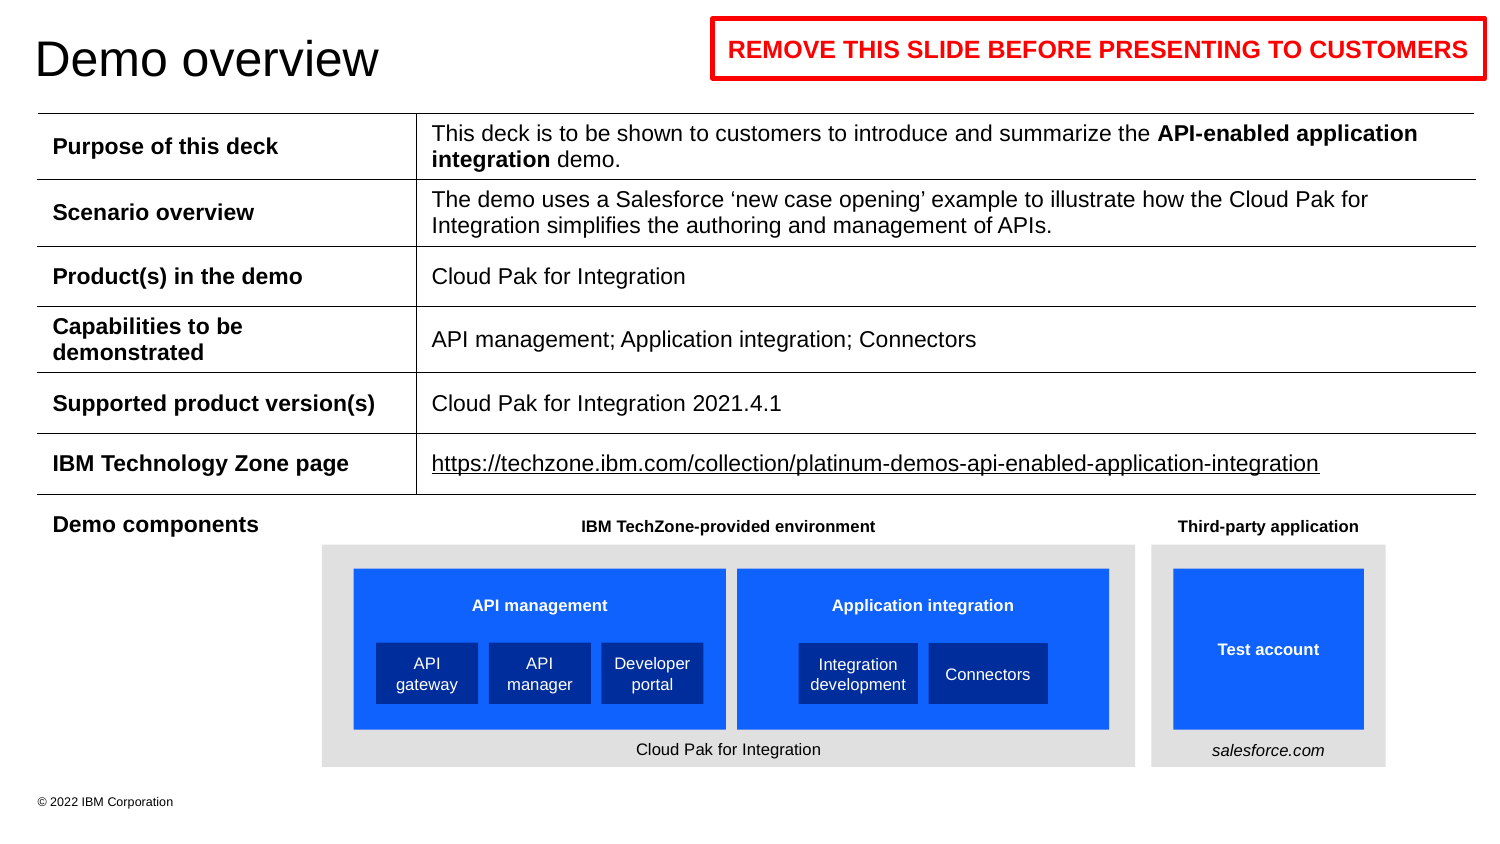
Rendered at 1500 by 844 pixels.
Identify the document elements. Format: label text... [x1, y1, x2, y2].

text_box salesforce.com [1151, 732, 1386, 767]
text_box Application integration [737, 568, 1110, 730]
table_cell The demo uses a Salesforce ‘new case opening’ example to illustrate how the Cloud Pak for Integration simplifies the authoring and management of APIs. [417, 180, 1474, 246]
table_cell Scenario overview [38, 180, 416, 246]
table_header This deck is to be shown to customers to introduce and summarize the API-enabled application integration demo. [417, 114, 1474, 179]
title Demo overview [34, 33, 975, 84]
text_box [1151, 544, 1386, 732]
text_box Third-party application [1151, 508, 1386, 544]
text_box [321, 544, 1136, 731]
text_box REMOVE THIS SLIDE BEFORE PRESENTING TO CUSTOMERS [712, 18, 1486, 79]
text_box Cloud Pak for Integration [321, 731, 1136, 767]
table_cell Product(s) in the demo [38, 247, 416, 306]
table_cell https://techzone.ibm.com/collection/platinum-demos-api-enabled-application-integration [417, 434, 1474, 494]
table_cell IBM Technology Zone page [38, 434, 416, 494]
table_cell Capabilities to be demonstrated [38, 307, 416, 372]
table_cell API management; Application integration; Connectors [417, 307, 1474, 372]
text_box API management [353, 568, 726, 730]
table_cell Supported product version(s) [38, 373, 416, 433]
table_header Purpose of this deck [38, 114, 416, 179]
footer © 2022 IBM Corporation [37, 787, 713, 815]
text_box IBM TechZone-provided environment [321, 508, 1136, 544]
table_cell Cloud Pak for Integration 2021.4.1 [417, 373, 1474, 433]
table_cell Demo components [38, 495, 1474, 554]
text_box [375, 642, 704, 705]
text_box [798, 642, 1049, 705]
text_box Test account [1173, 568, 1364, 730]
table_cell Cloud Pak for Integration [417, 247, 1474, 306]
